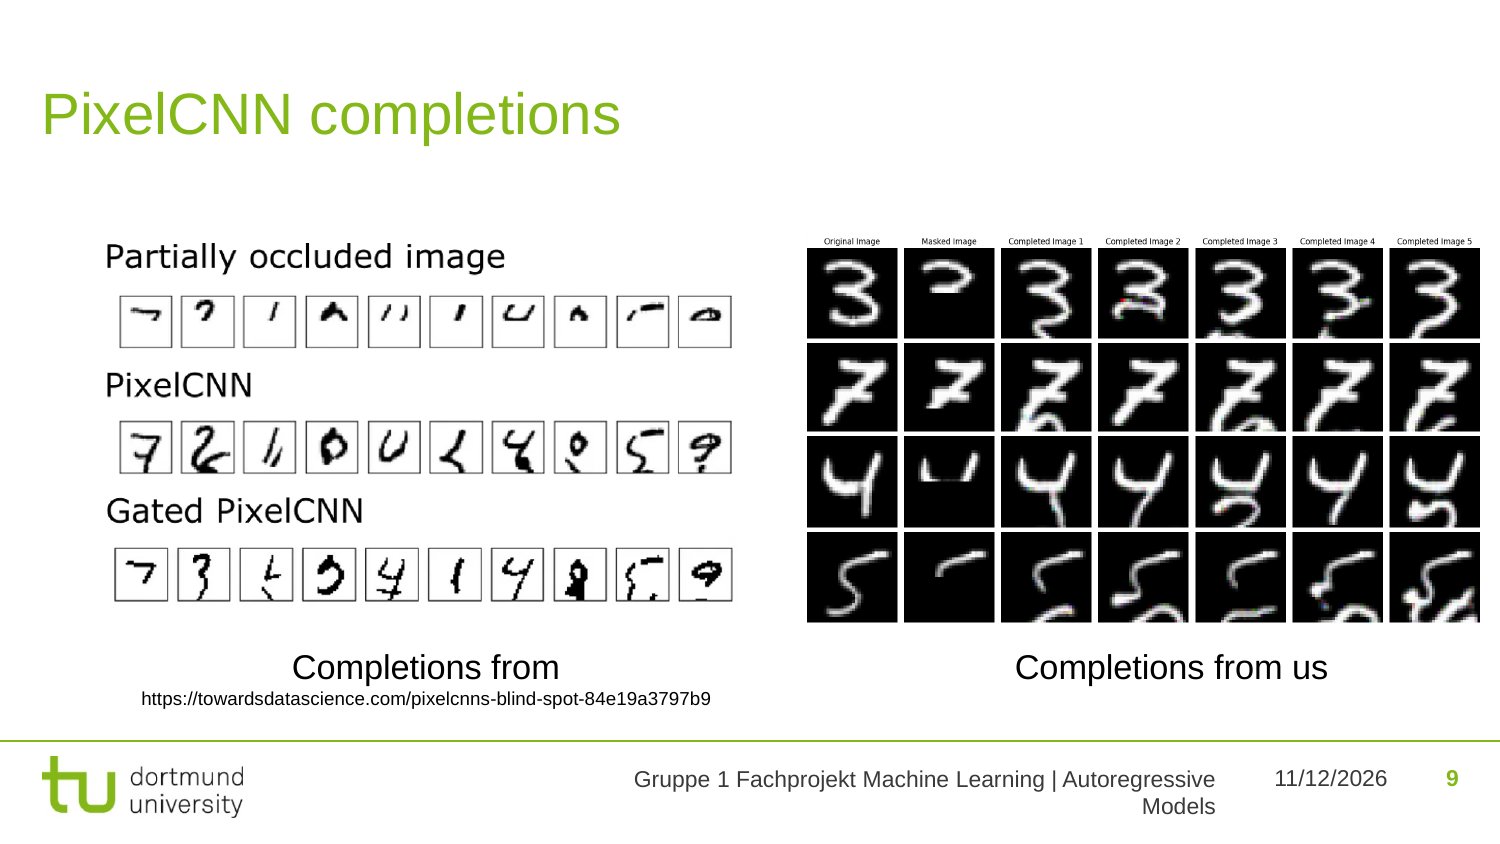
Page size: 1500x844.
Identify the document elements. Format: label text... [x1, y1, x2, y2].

picture [85, 227, 767, 615]
picture [802, 233, 1484, 628]
picture [42, 756, 243, 818]
footer Gruppe 1 Fachprojekt Machine Learning | Autoregressive Models [553, 764, 1216, 810]
text_box Completions from us [1000, 645, 1344, 687]
text_box Completions from https://towardsdatascience.com/pixelcnns-blind-spot-84e19a3797b9 [126, 645, 726, 709]
slide_number 9 [1395, 760, 1459, 795]
list PixelCNN completions [41, 76, 1459, 149]
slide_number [1239, 763, 1388, 809]
